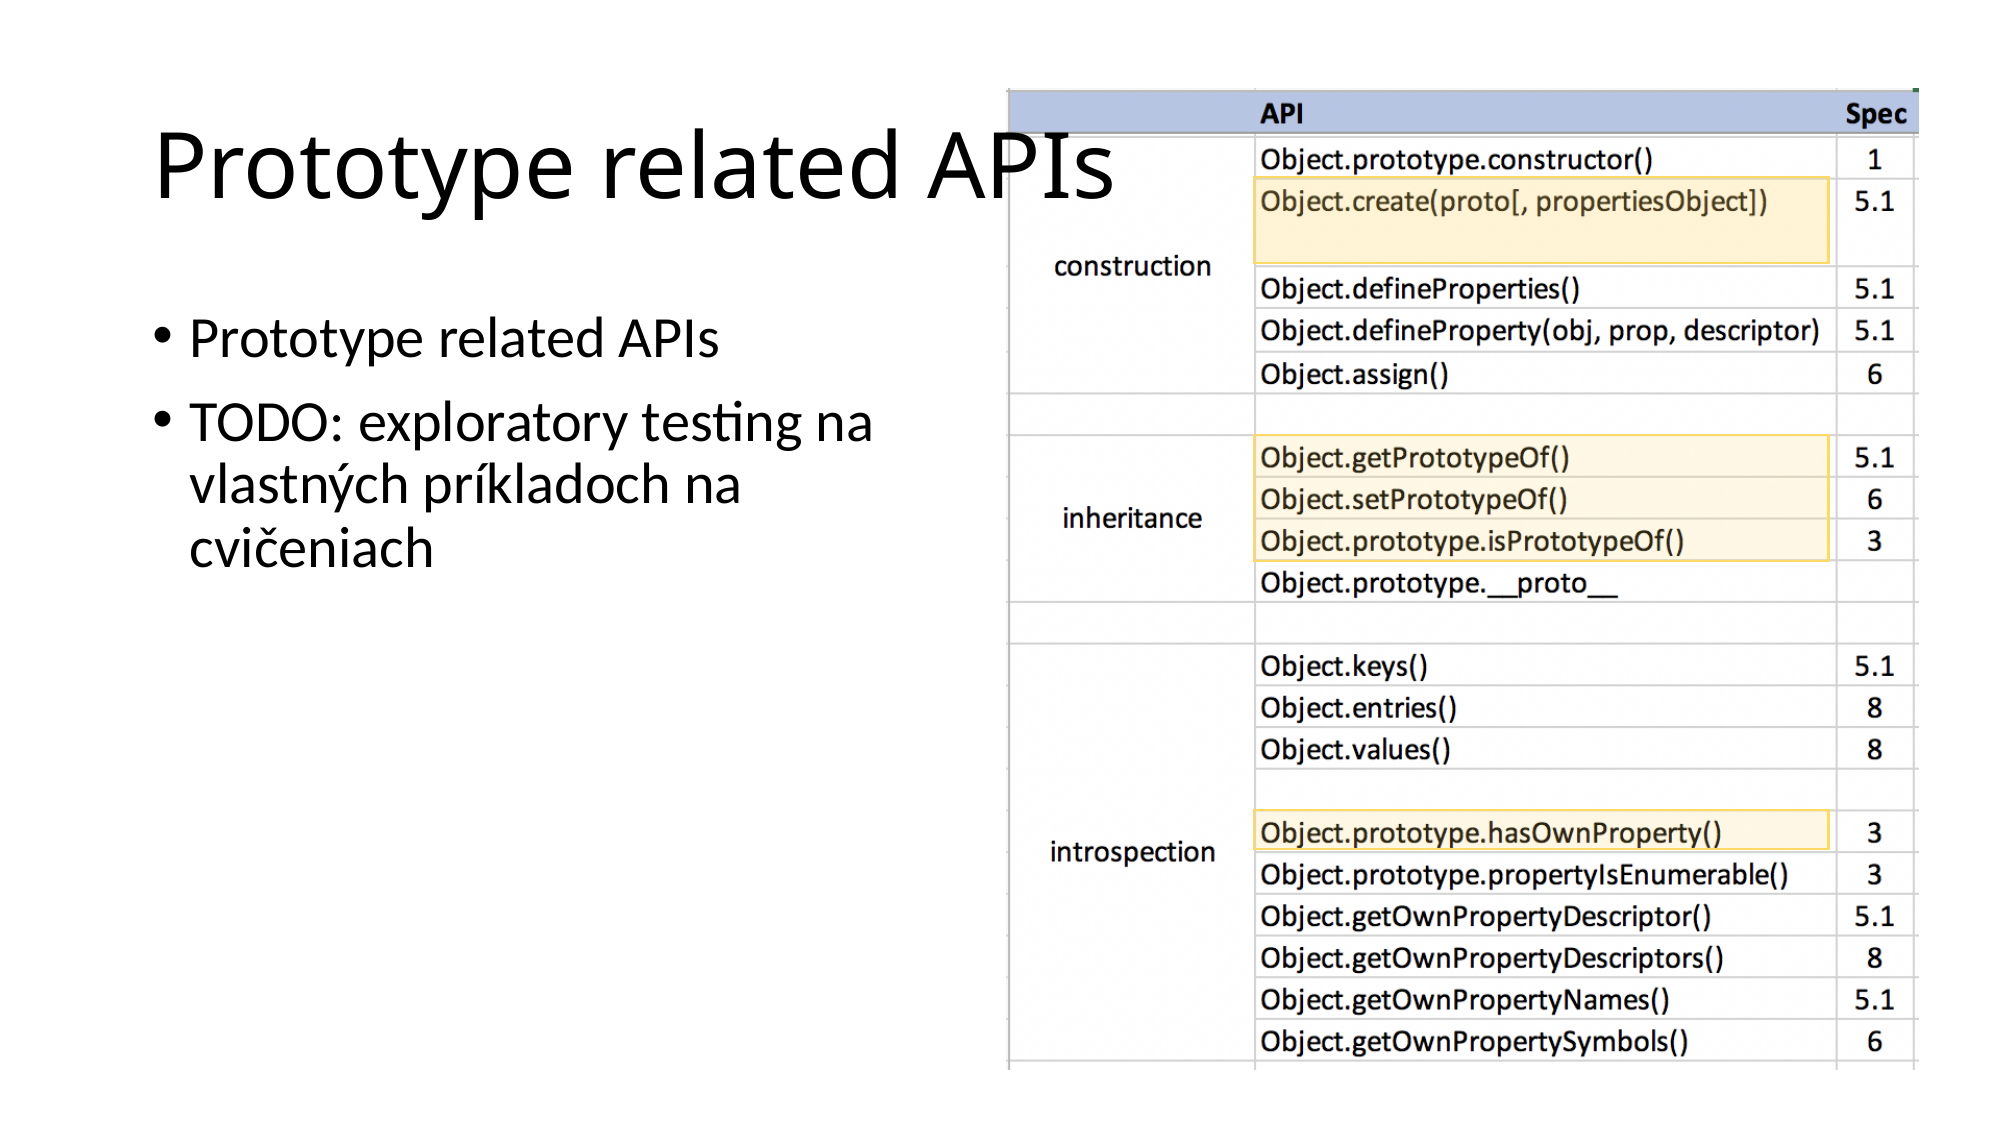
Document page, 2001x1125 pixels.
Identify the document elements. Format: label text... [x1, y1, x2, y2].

picture [1006, 88, 1919, 1070]
list Prototype related APIs TODO: exploratory testing na vlastných príkladoch na cvičeniach [137, 299, 988, 1014]
title Prototype related APIs [137, 59, 1863, 278]
